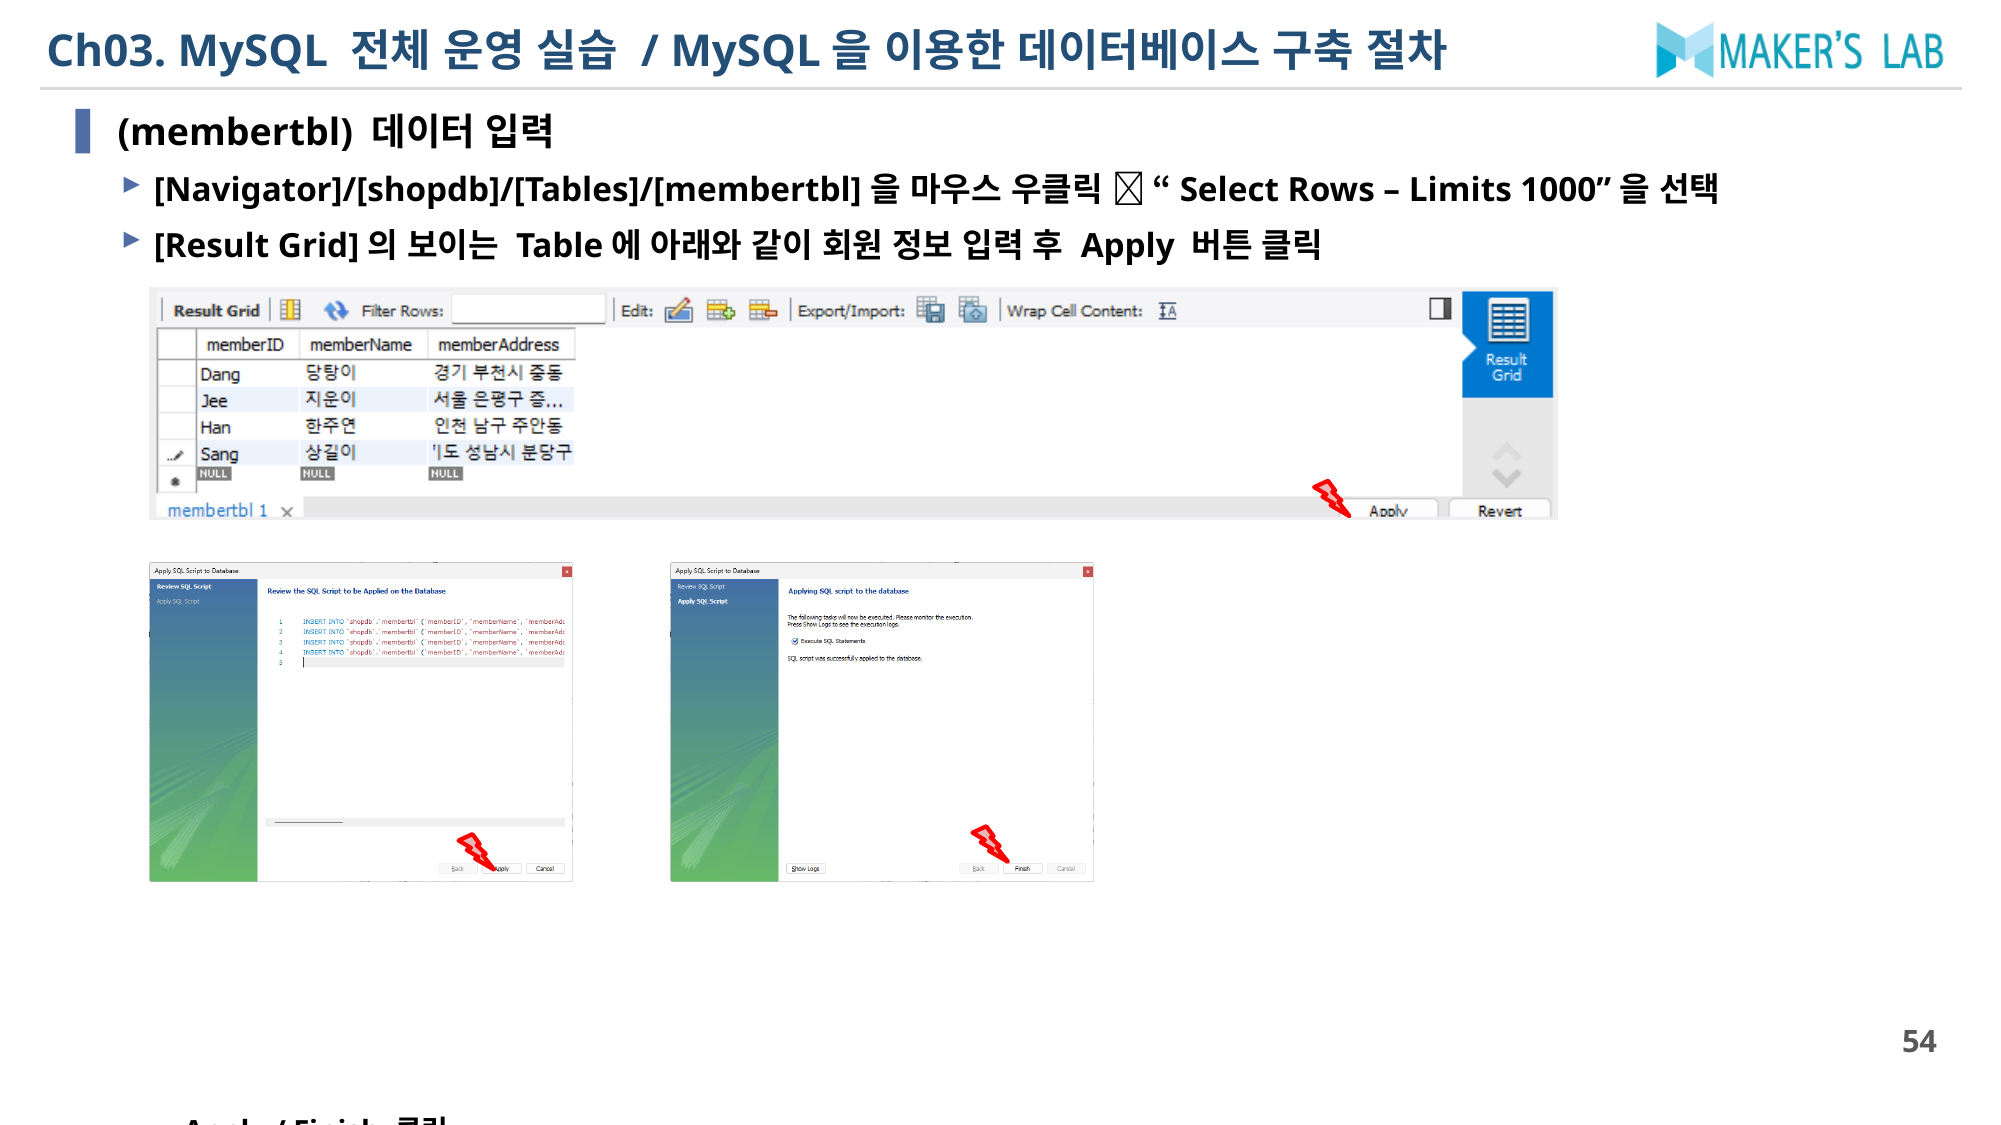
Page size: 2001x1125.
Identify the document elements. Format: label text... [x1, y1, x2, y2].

list (membertbl) 데이터 입력 [Navigator]/[shopdb]/[Tables]/[membertbl]을 마우스 우클릭  “Select Rows – Limits 1000”을 선택 [Result Grid]의 보이는 Table에 아래와 같이 회원 정보 입력 후 Apply 버튼 클릭 Apply / Finish 클릭 [46, 100, 1929, 404]
title Ch03. MySQL 전체 운영 실습 / MySQL을 이용한 데이터베이스 구축 절차 [31, 14, 1914, 84]
picture [1648, 11, 1952, 84]
picture [149, 562, 573, 883]
picture [669, 562, 1094, 883]
picture [149, 286, 1558, 521]
slide_number 54 [1802, 1012, 1953, 1073]
